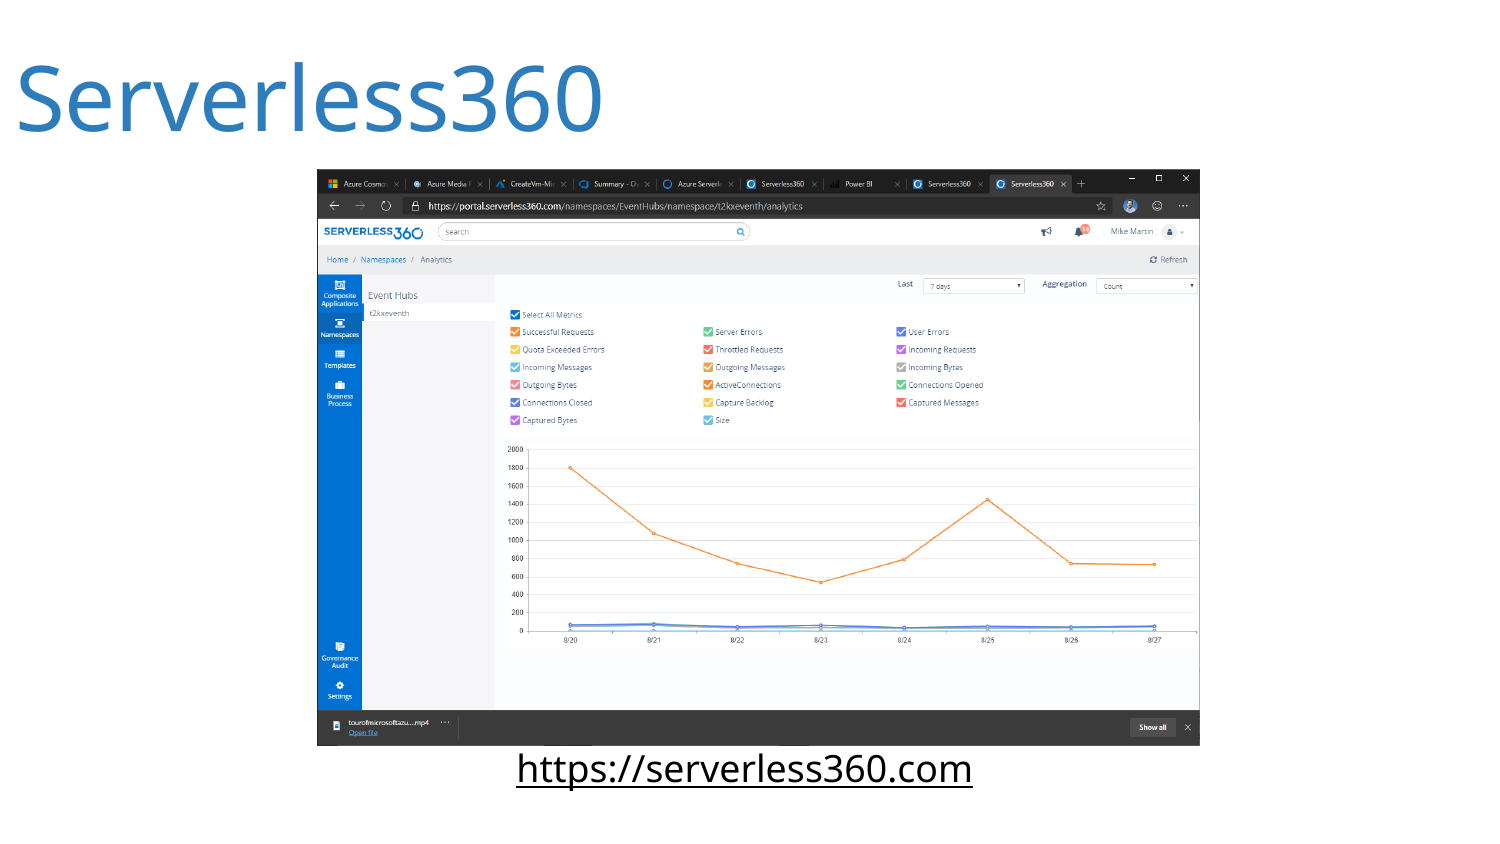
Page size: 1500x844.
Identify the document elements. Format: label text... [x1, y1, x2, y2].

picture [317, 169, 1200, 747]
text_box https://serverless360.com [0, 737, 1500, 804]
title Serverless360 [0, 44, 1500, 159]
